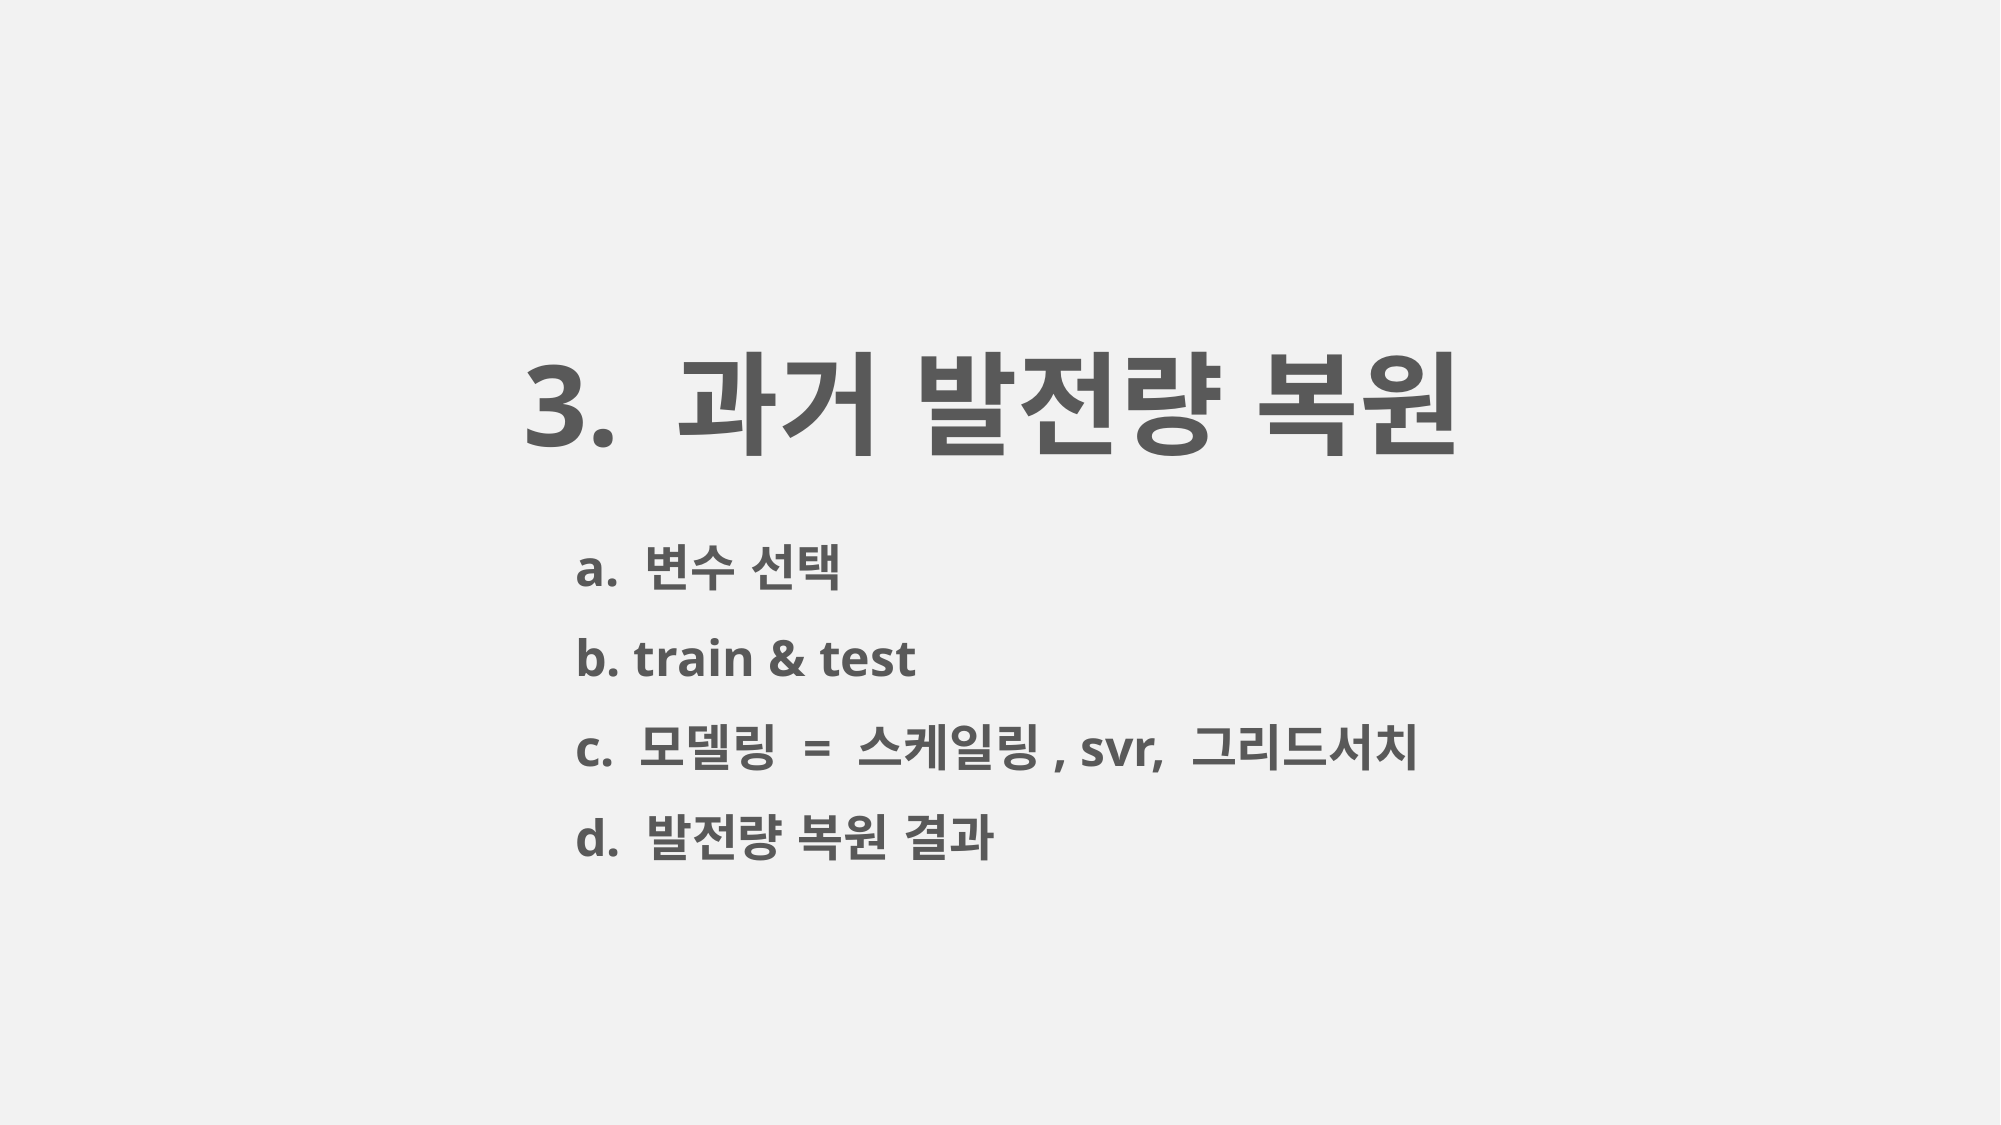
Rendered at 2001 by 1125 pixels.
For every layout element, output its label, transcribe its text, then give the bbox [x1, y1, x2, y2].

text_box 3. 과거 발전량 복원 a. 변수 선택 b. train & test c. 모델링 = 스케일링, svr, 그리드서치 d. 발전량 복원 결과 [508, 259, 1562, 874]
